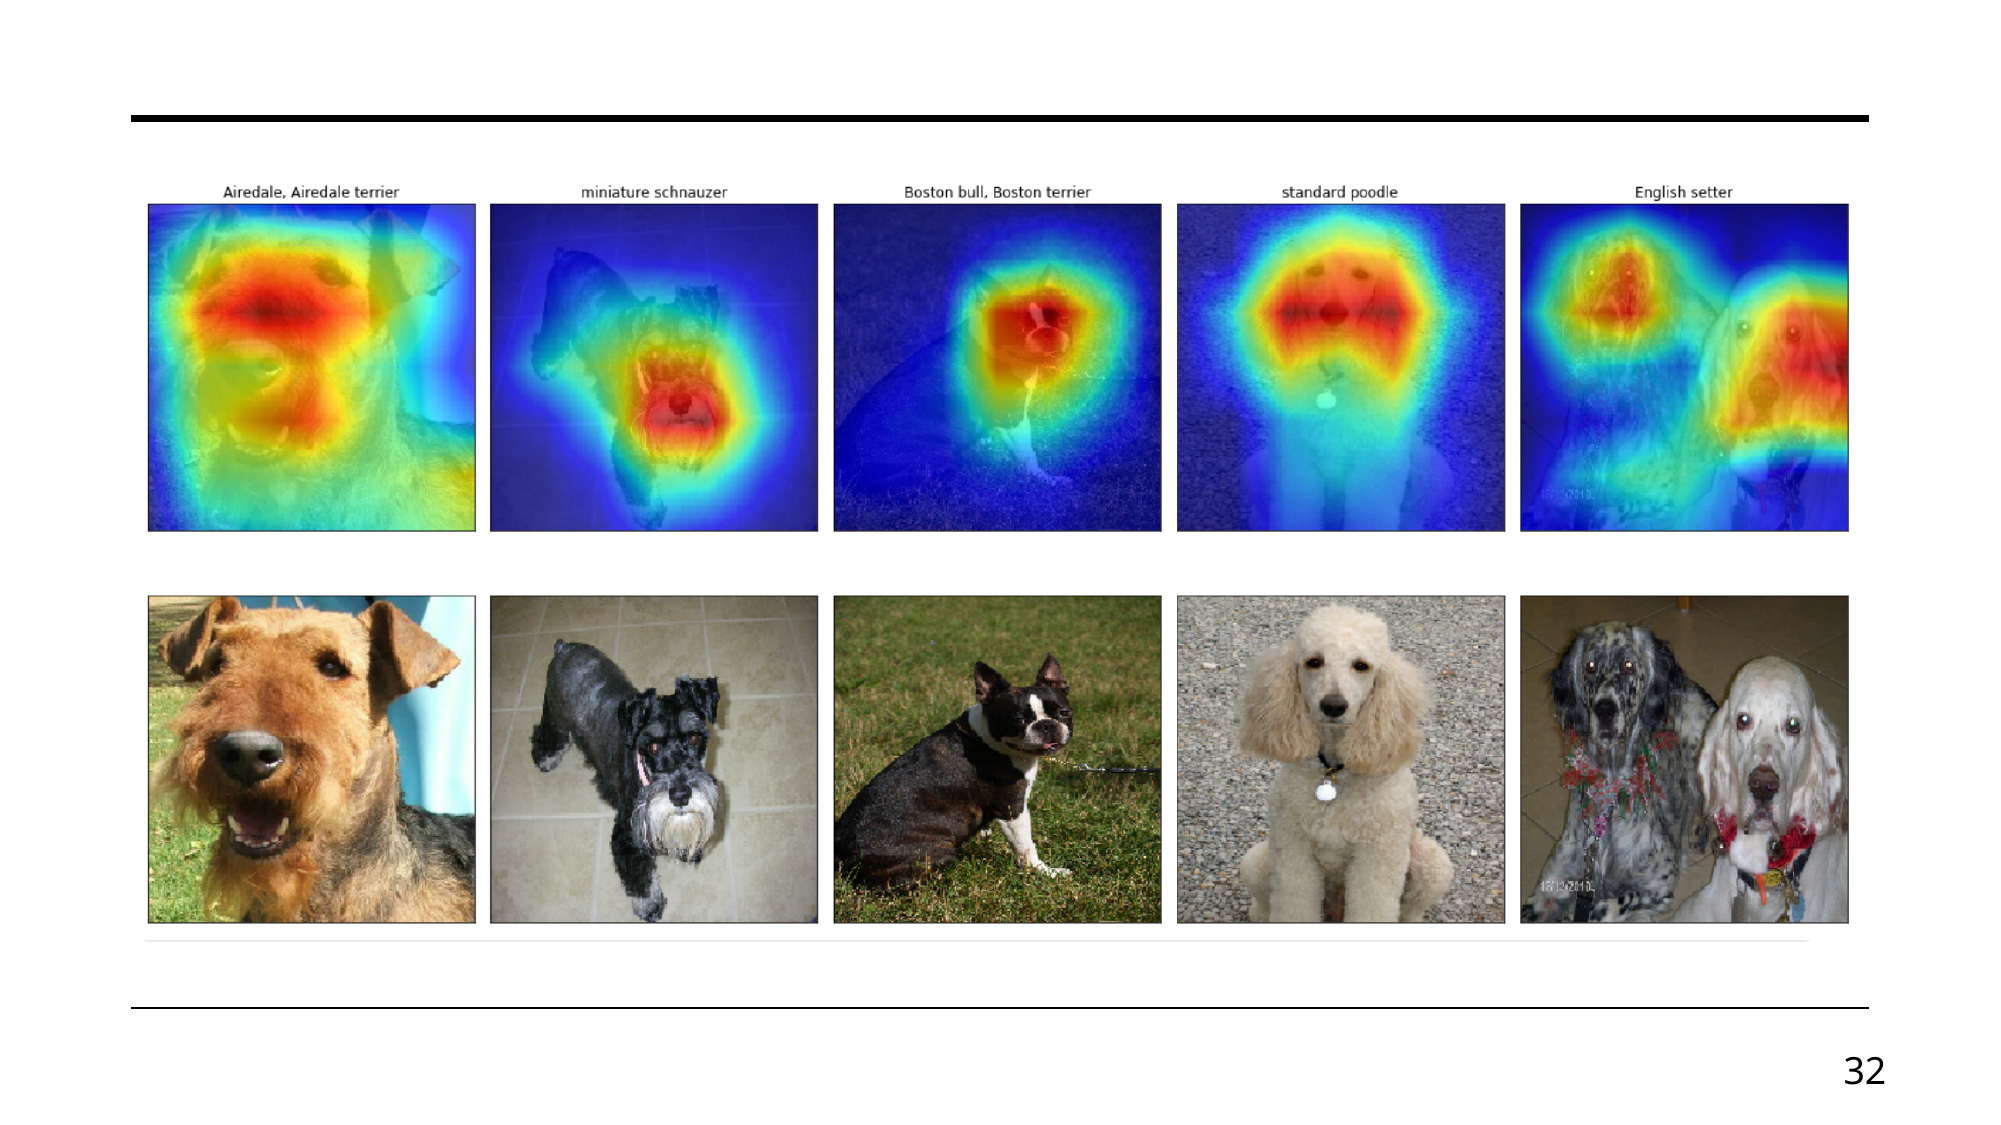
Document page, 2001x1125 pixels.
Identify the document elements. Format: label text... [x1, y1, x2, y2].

slide_number 32 [1791, 1042, 1902, 1103]
picture [108, 169, 1863, 955]
